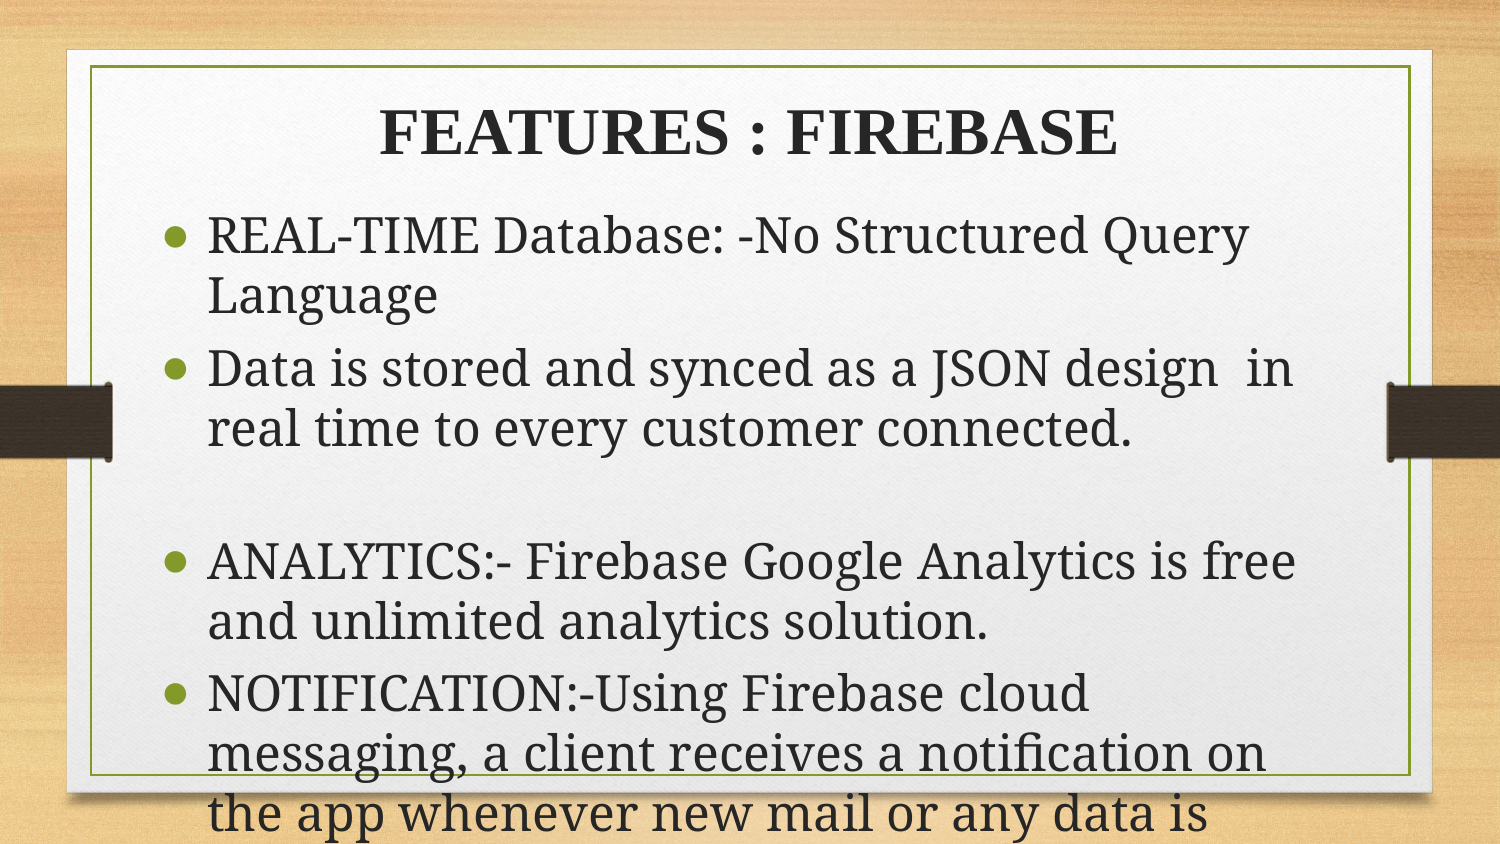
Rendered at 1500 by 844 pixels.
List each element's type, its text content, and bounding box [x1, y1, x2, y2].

title FEATURES : FIREBASE [51, 72, 1449, 167]
picture [0, 0, 1500, 844]
list REAL-TIME Database: -No Structured Query Language Data is stored and synced as a JSON design in real time to every customer connected. ANALYTICS:- Firebase Google Analytics is free and unlimited analytics solution. NOTIFICATION:-Using Firebase cloud messaging, a client receives a notification on the app whenever new mail or any data is synced. [145, 189, 1321, 750]
